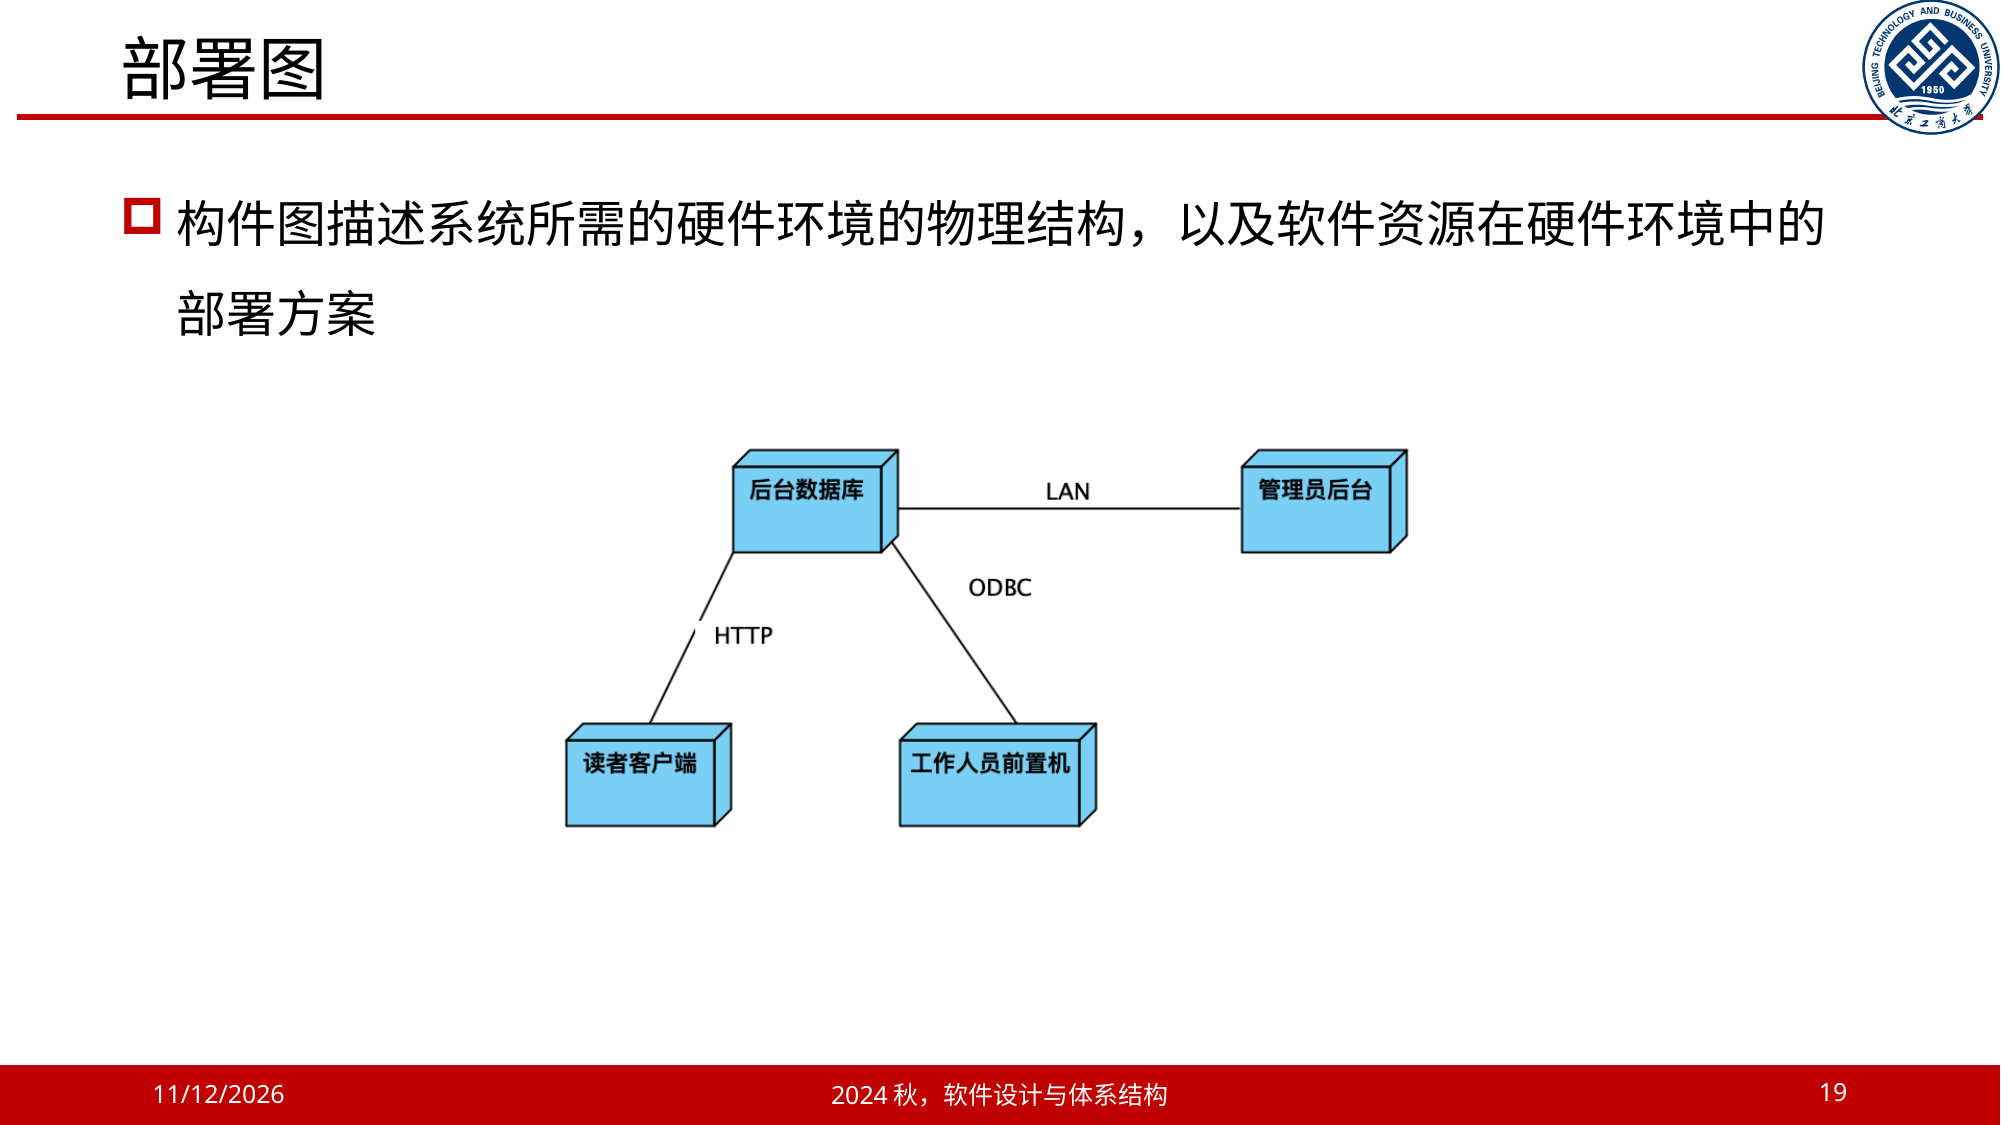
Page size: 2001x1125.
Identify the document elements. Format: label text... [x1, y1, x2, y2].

footer 2024秋，软件设计与体系结构 [662, 1065, 1338, 1125]
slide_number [137, 1065, 588, 1125]
text_box 构件图描述系统所需的硬件环境的物理结构，以及软件资源在硬件环境中的部署方案 [105, 155, 1863, 351]
slide_number 19 [1412, 1063, 1863, 1124]
picture [519, 412, 1448, 862]
picture [1861, 0, 2000, 135]
text_box [0, 1063, 2000, 1125]
title 部署图 [105, 27, 1861, 116]
